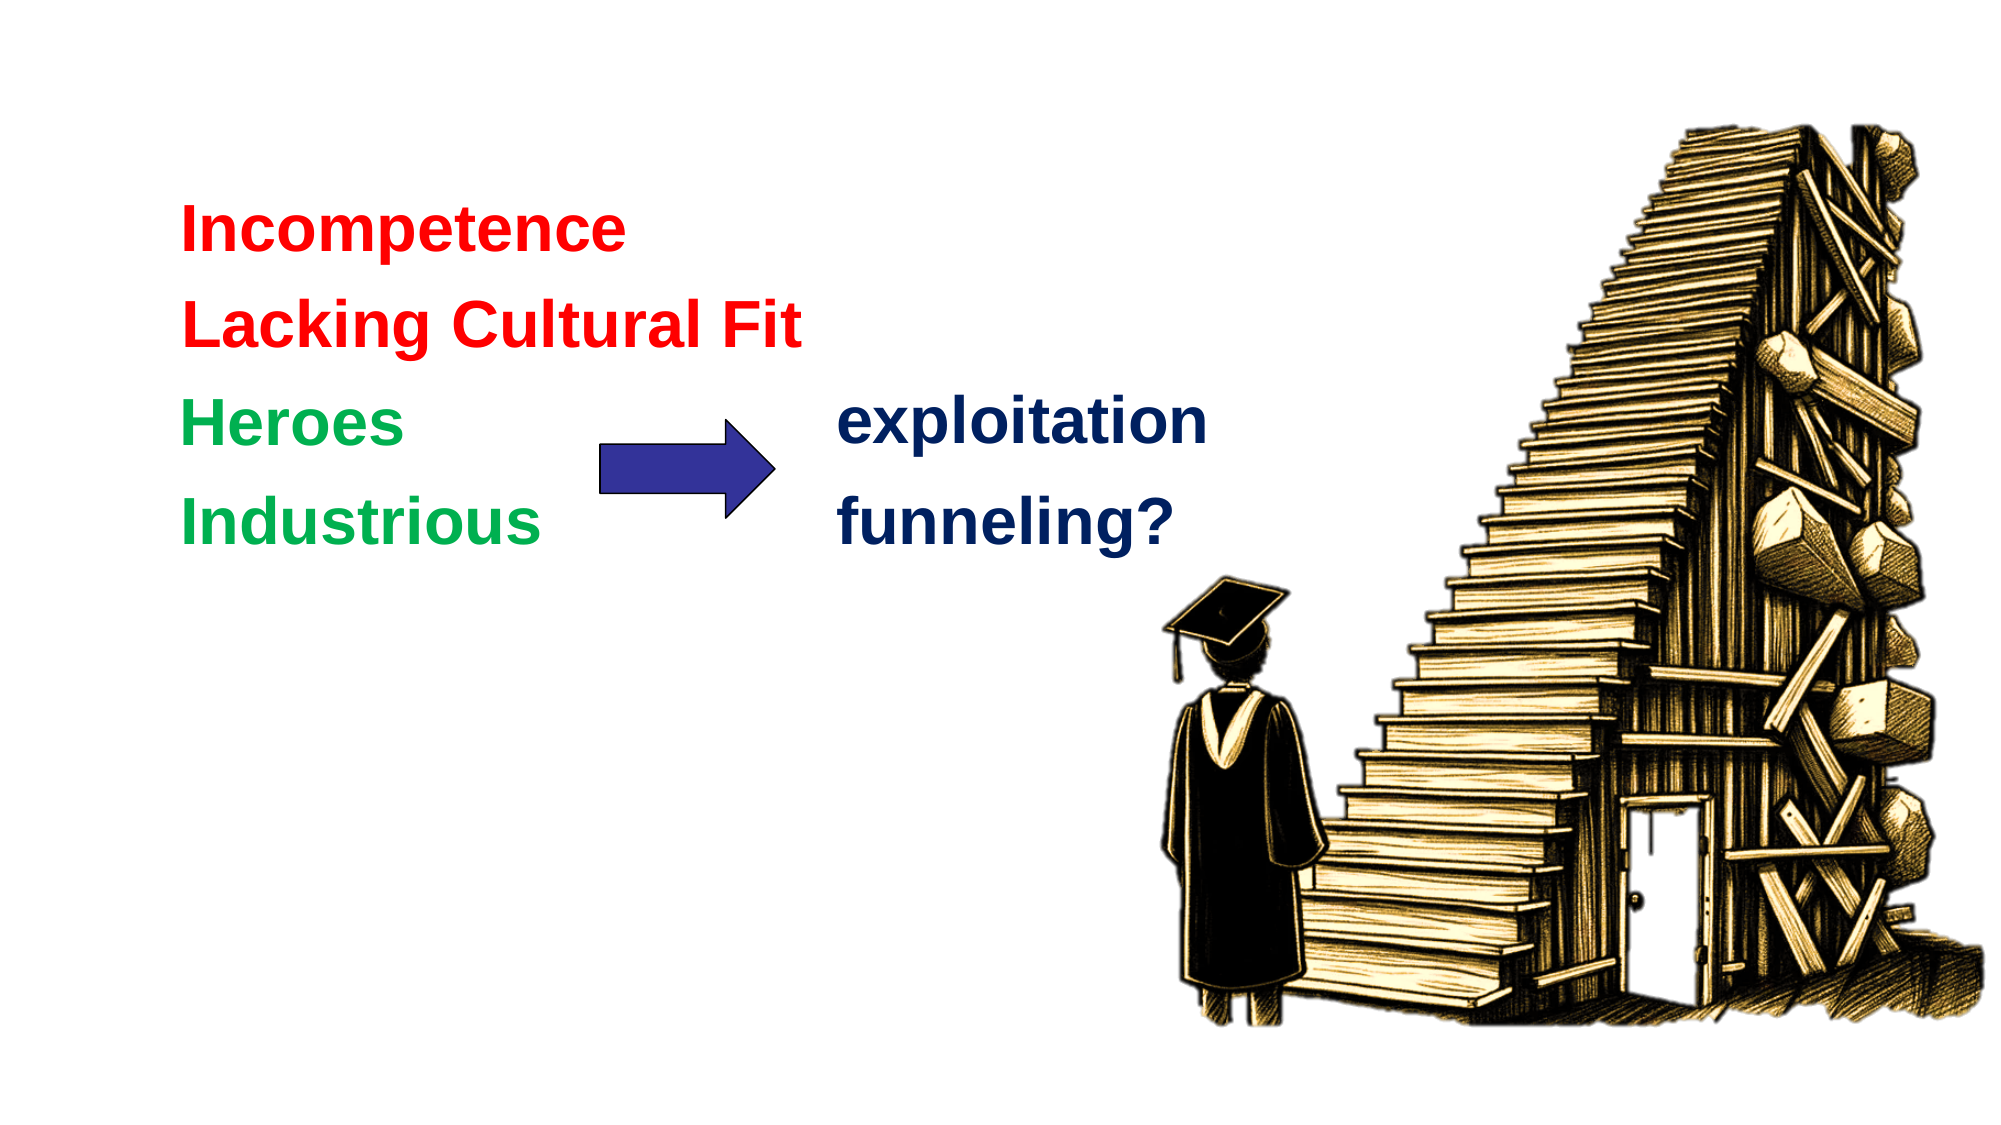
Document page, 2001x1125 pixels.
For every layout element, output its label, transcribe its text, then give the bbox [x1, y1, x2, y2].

text_box funneling? [821, 470, 966, 566]
text_box exploitation [821, 369, 966, 464]
picture [971, 12, 2000, 1125]
text_box Industrious [165, 470, 559, 565]
text_box Heroes [164, 371, 421, 467]
text_box [600, 419, 775, 519]
text_box Incompetence [165, 177, 644, 272]
text_box Lacking Cultural Fit [166, 273, 819, 368]
